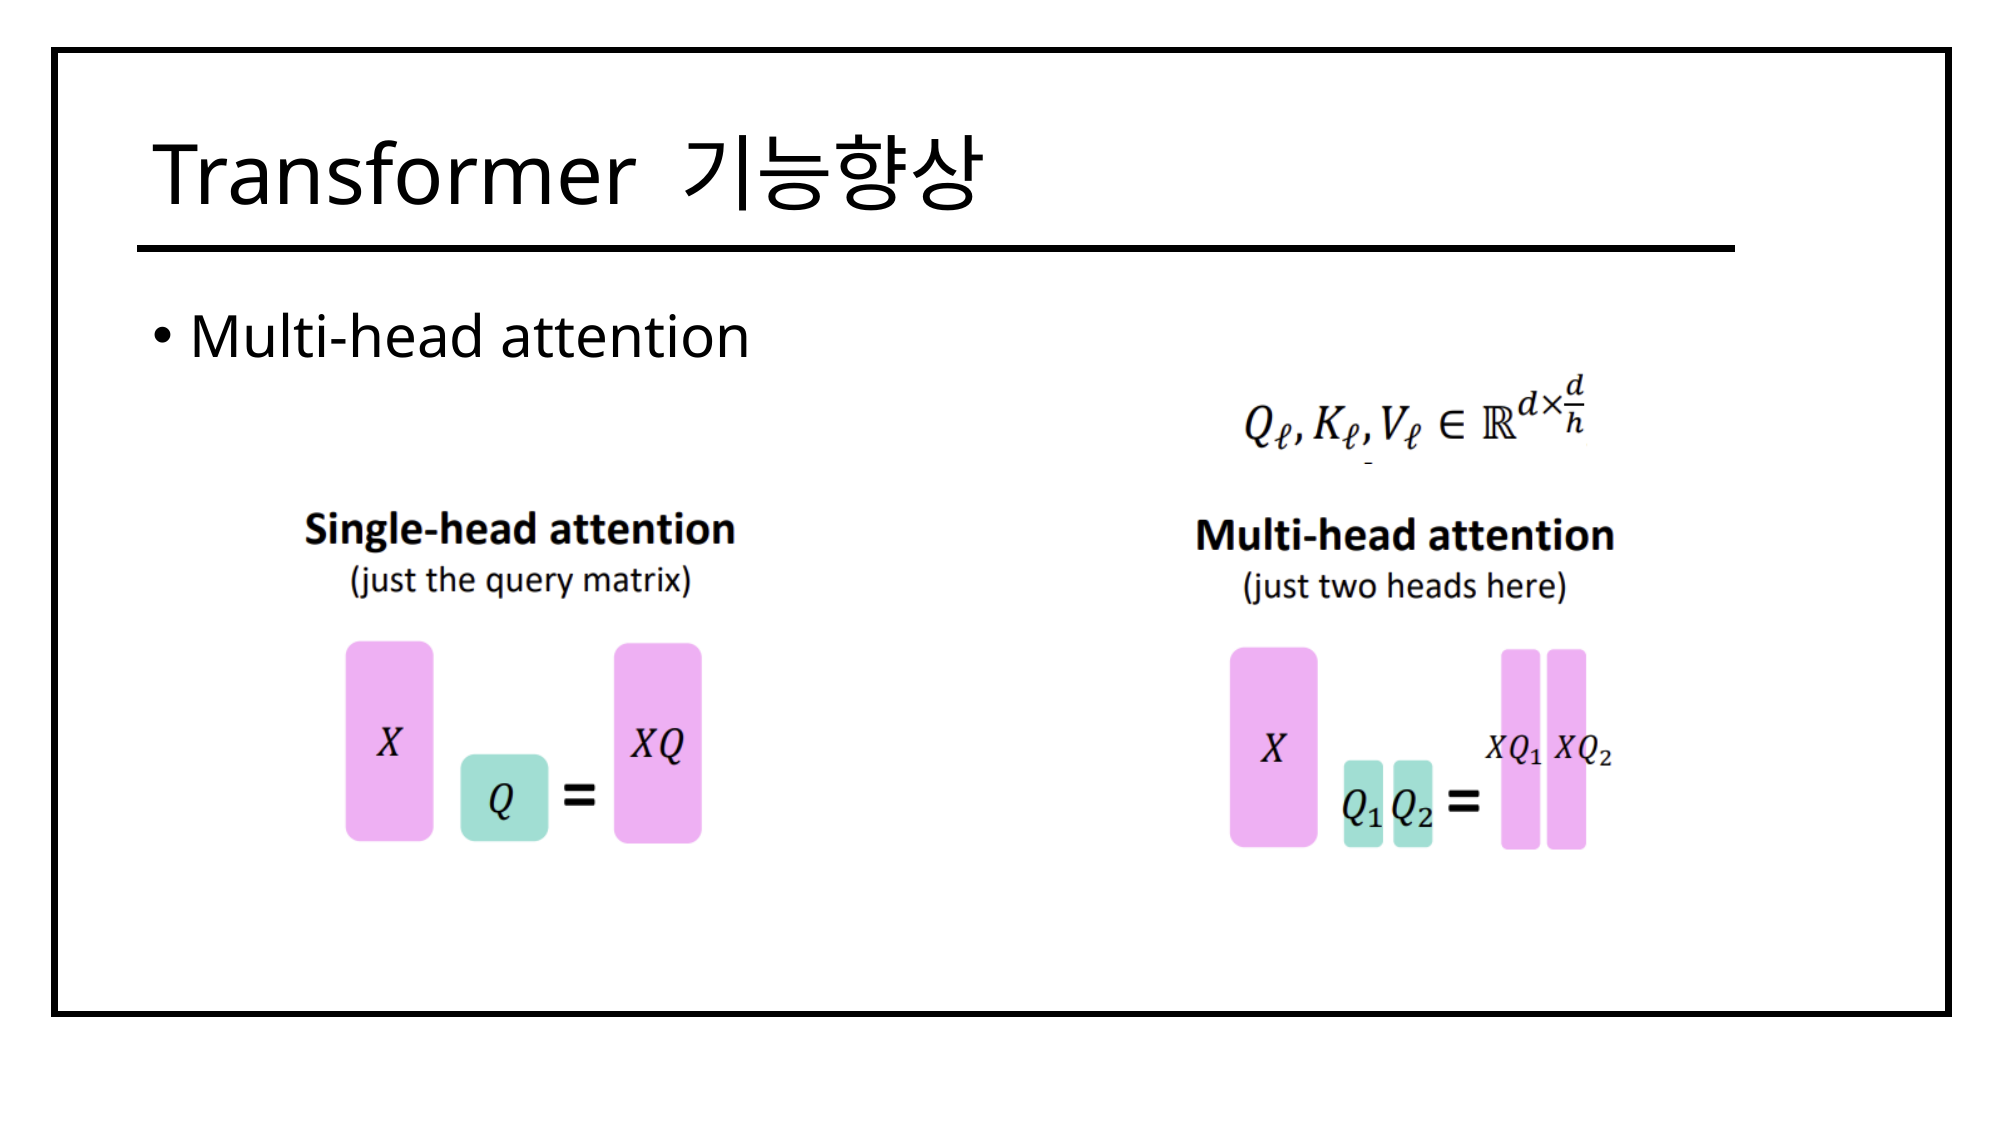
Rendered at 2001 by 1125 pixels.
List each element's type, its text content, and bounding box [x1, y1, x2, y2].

title Transformer 기능향상 [137, 68, 1863, 287]
picture [1239, 359, 1588, 464]
picture [1155, 476, 1654, 881]
picture [266, 476, 776, 875]
list Multi-head attention [137, 299, 1863, 1014]
